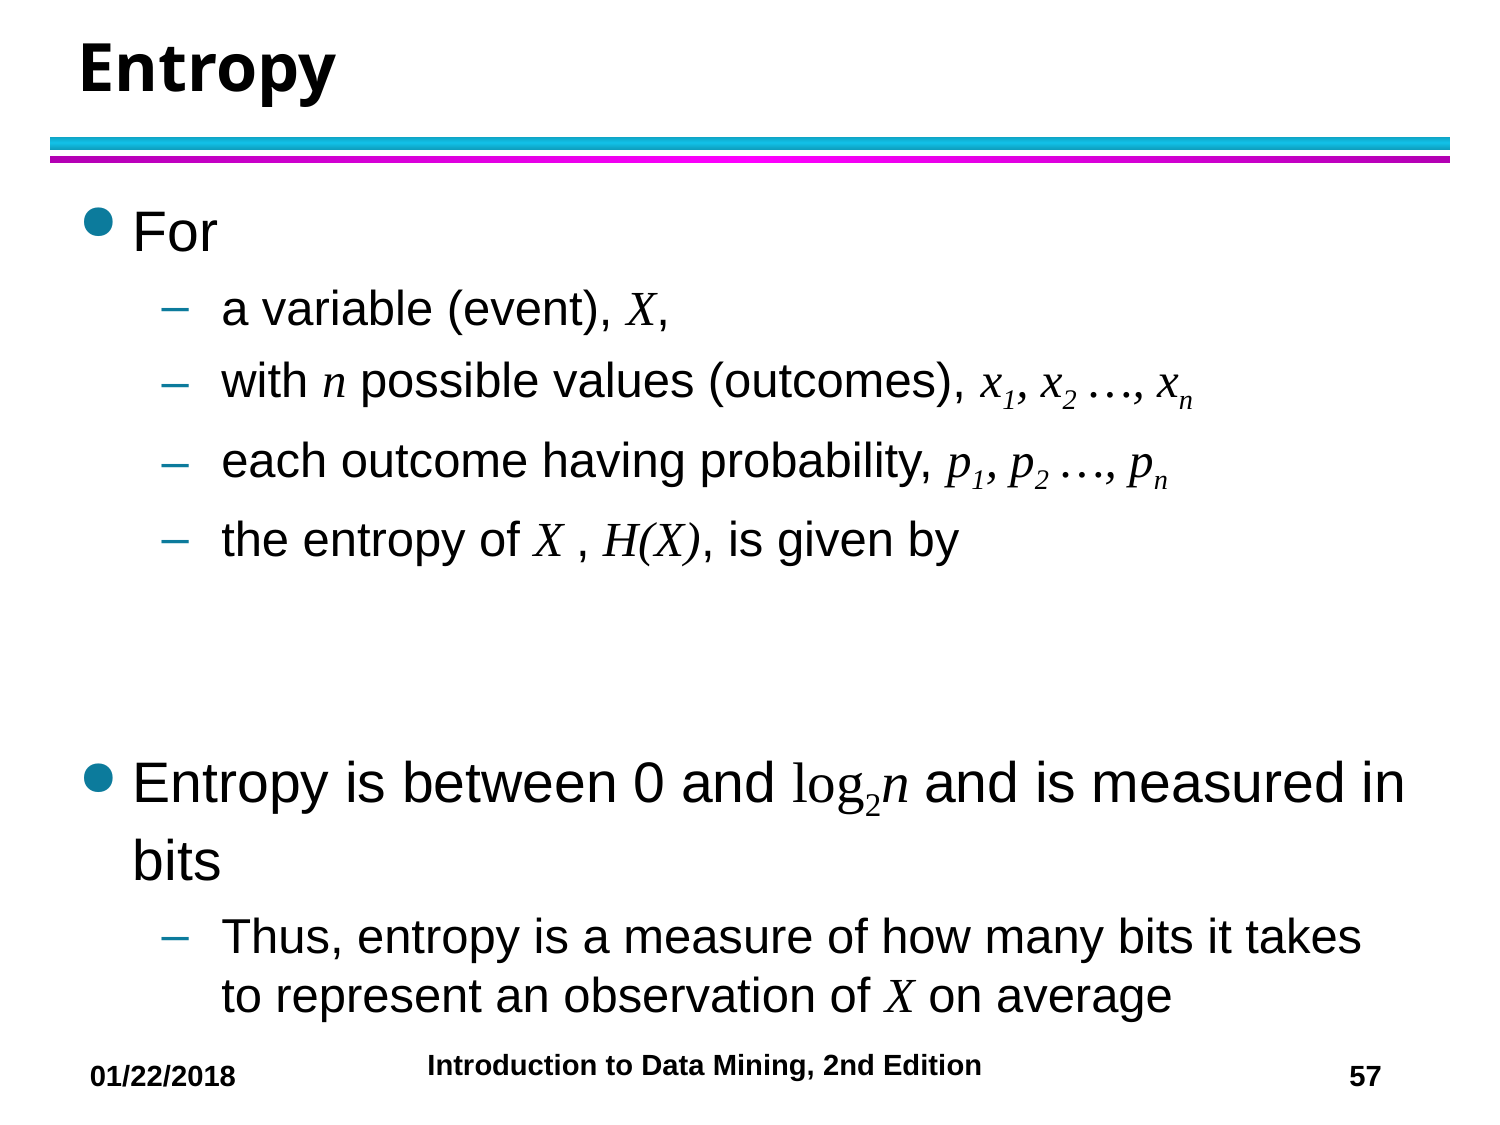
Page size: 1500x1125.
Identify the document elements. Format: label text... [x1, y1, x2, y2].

title Entropy [62, 24, 1421, 113]
